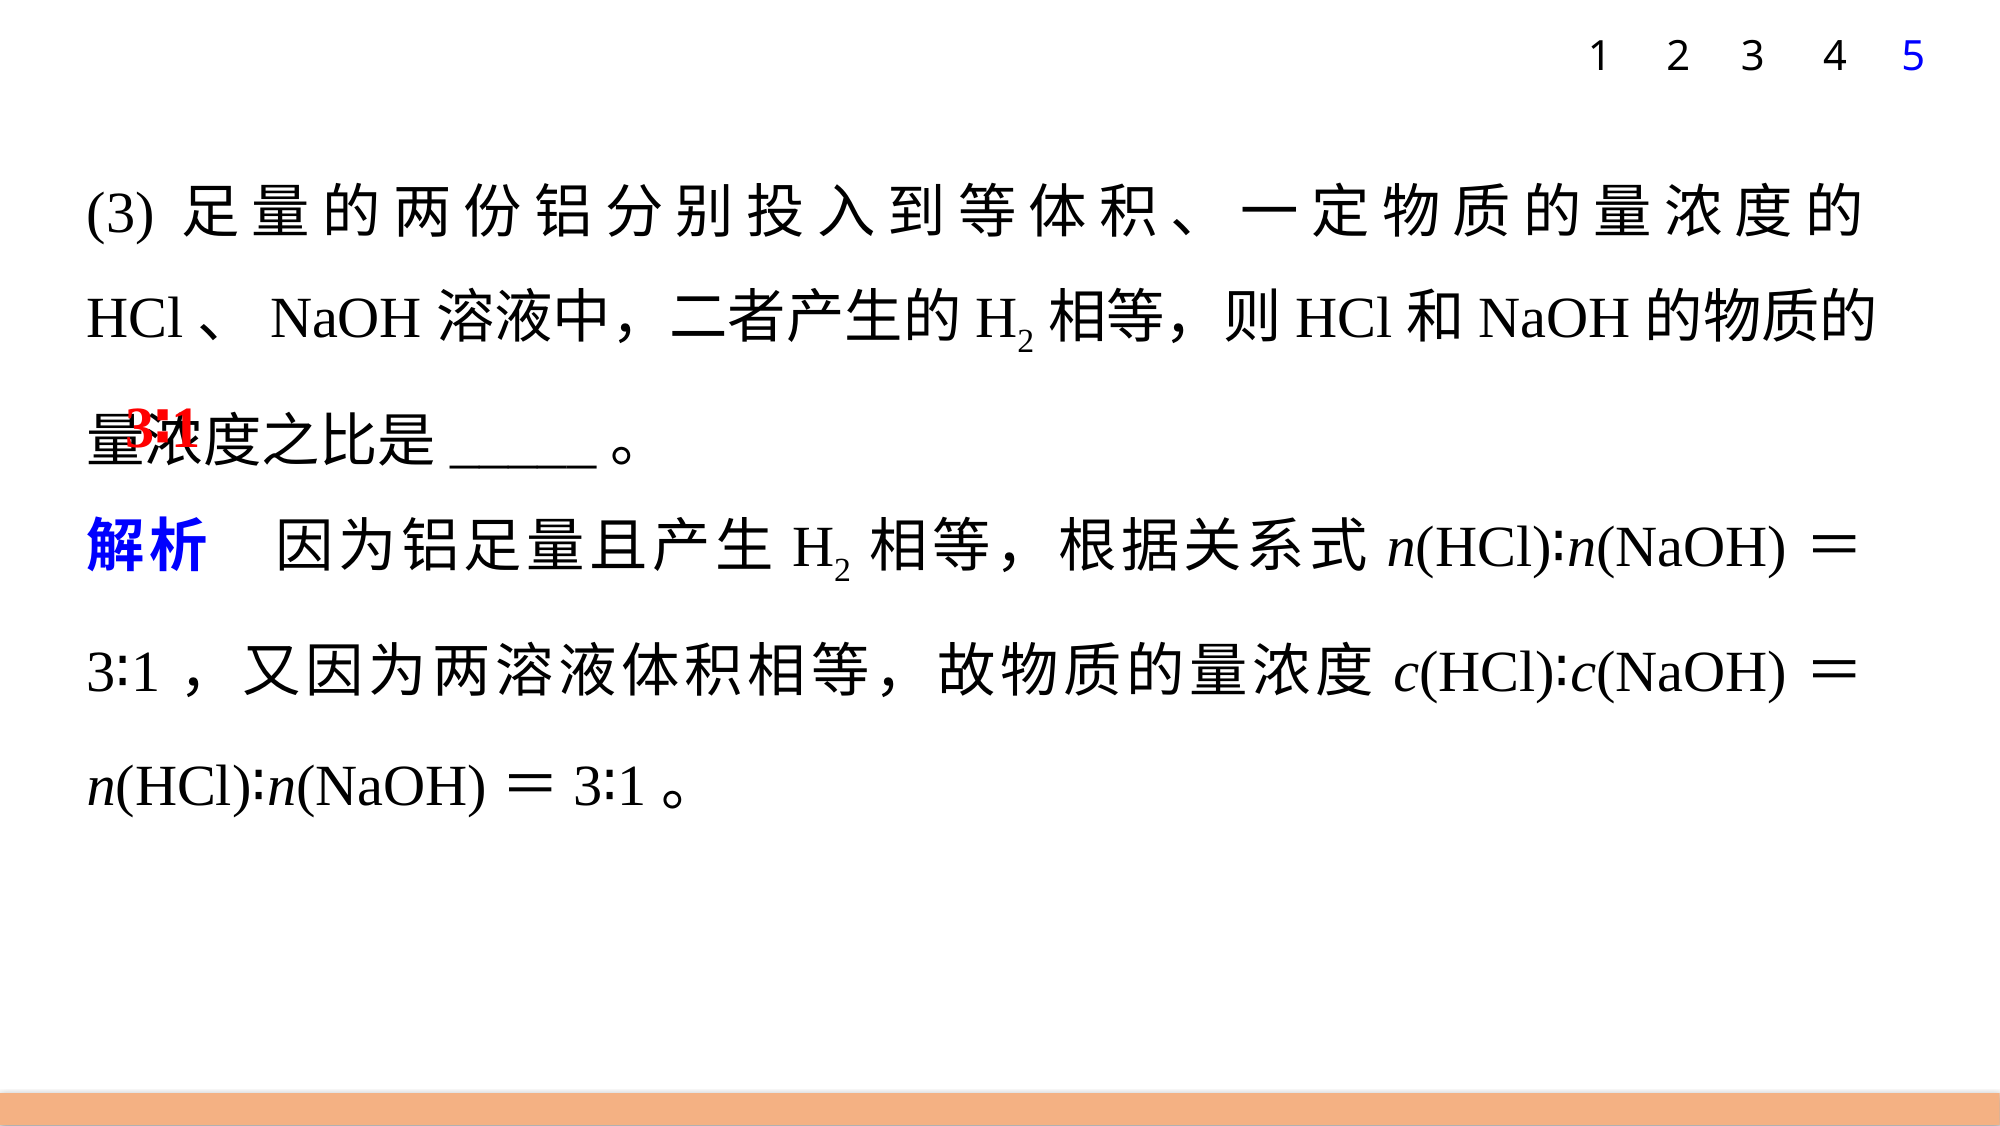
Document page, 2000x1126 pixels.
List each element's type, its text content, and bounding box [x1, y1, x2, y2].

text_box 1 [1566, 6, 1632, 101]
text_box 2 [1649, 6, 1711, 101]
text_box [0, 1092, 2000, 1126]
text_box 3∶1 [110, 381, 216, 466]
text_box 5 [1880, 6, 1946, 101]
text_box (3)足量的两份铝分别投入到等体积、一定物质的量浓度的HCl、NaOH溶液中，二者产生的H2相等，则HCl和NaOH的物质的量浓度之比是_____。 解析 因为铝足量且产生H2相等，根据关系式n(HCl)∶n(NaOH)＝3∶1，又因为两溶液体积相等，故物质的量浓度c(HCl)∶c(NaOH)＝n(HCl)∶n(NaOH)＝3∶1。 [66, 119, 1898, 828]
text_box 4 [1802, 6, 1868, 101]
text_box 3 [1727, 6, 1785, 101]
